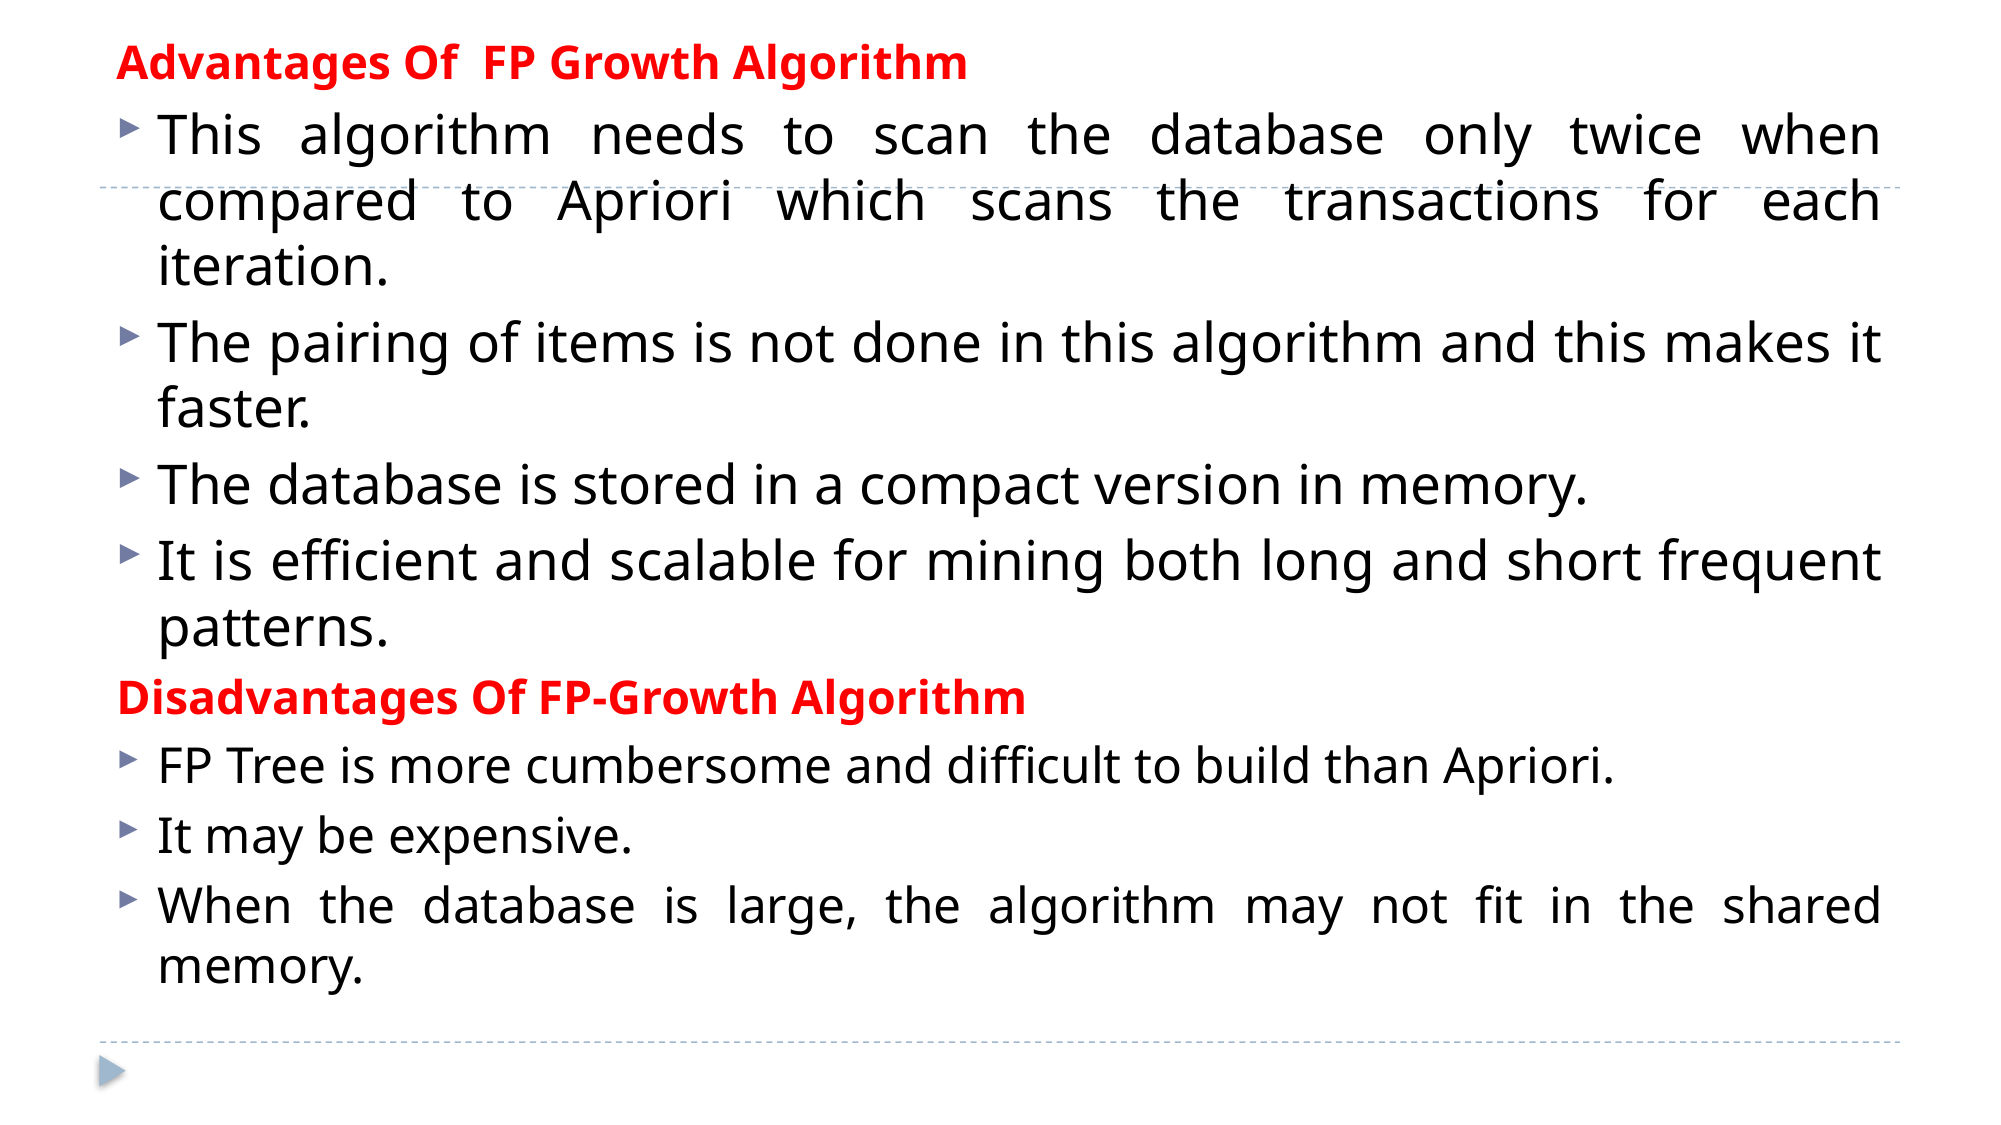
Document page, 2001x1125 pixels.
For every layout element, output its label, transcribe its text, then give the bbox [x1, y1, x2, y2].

list Advantages Of FP Growth Algorithm This algorithm needs to scan the database only twice when compared to Apriori which scans the transactions for each iteration. The pairing of items is not done in this algorithm and this makes it faster. The database is stored in a compact version in memory. It is efficient and scalable for mining both long and short frequent patterns. Disadvantages Of FP-Growth Algorithm FP Tree is more cumbersome and difficult to build than Apriori. It may be expensive. When the database is large, the algorithm may not fit in the shared memory. [99, 24, 1900, 1005]
